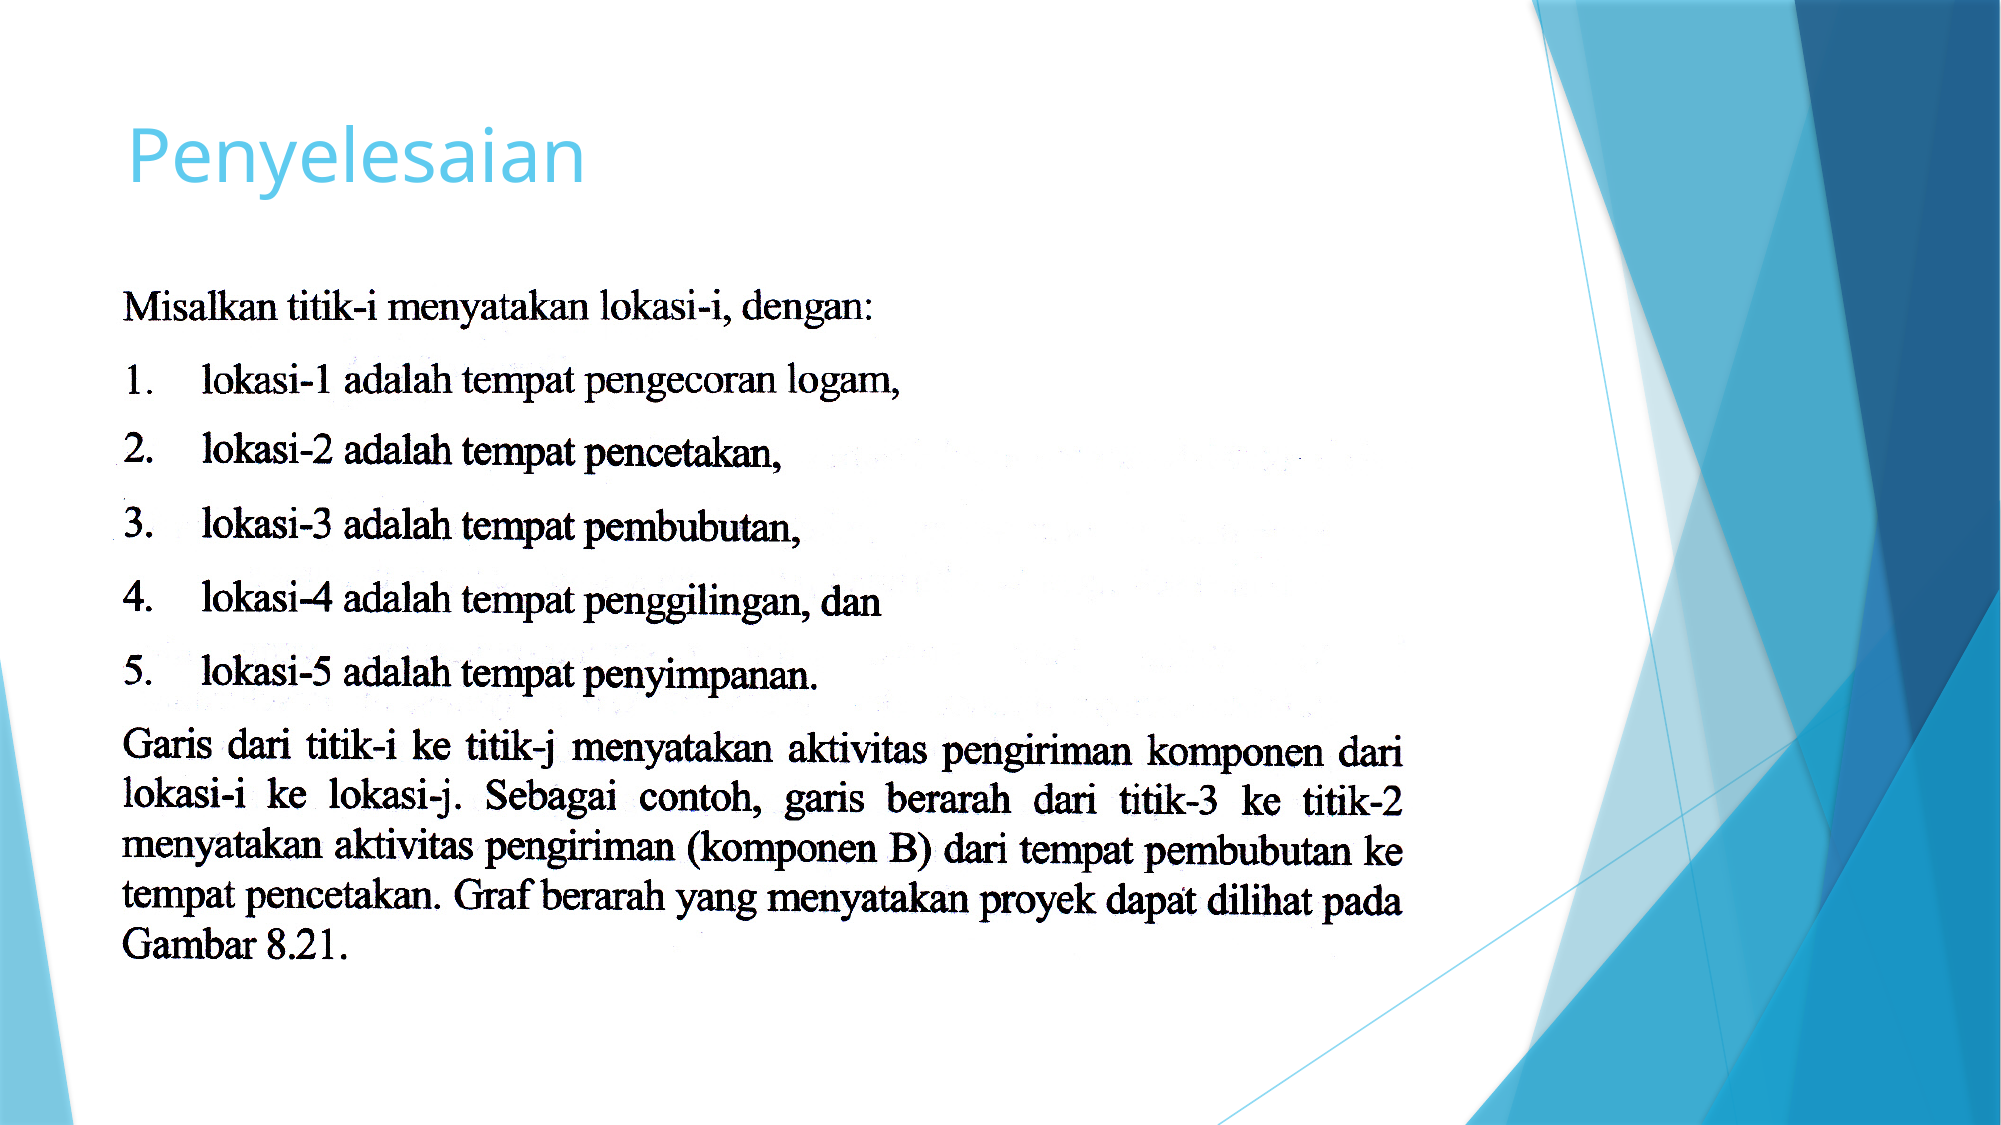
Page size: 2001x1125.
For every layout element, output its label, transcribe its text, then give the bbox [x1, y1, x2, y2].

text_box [110, 281, 1422, 977]
title Penyelesaian [111, 99, 1522, 317]
